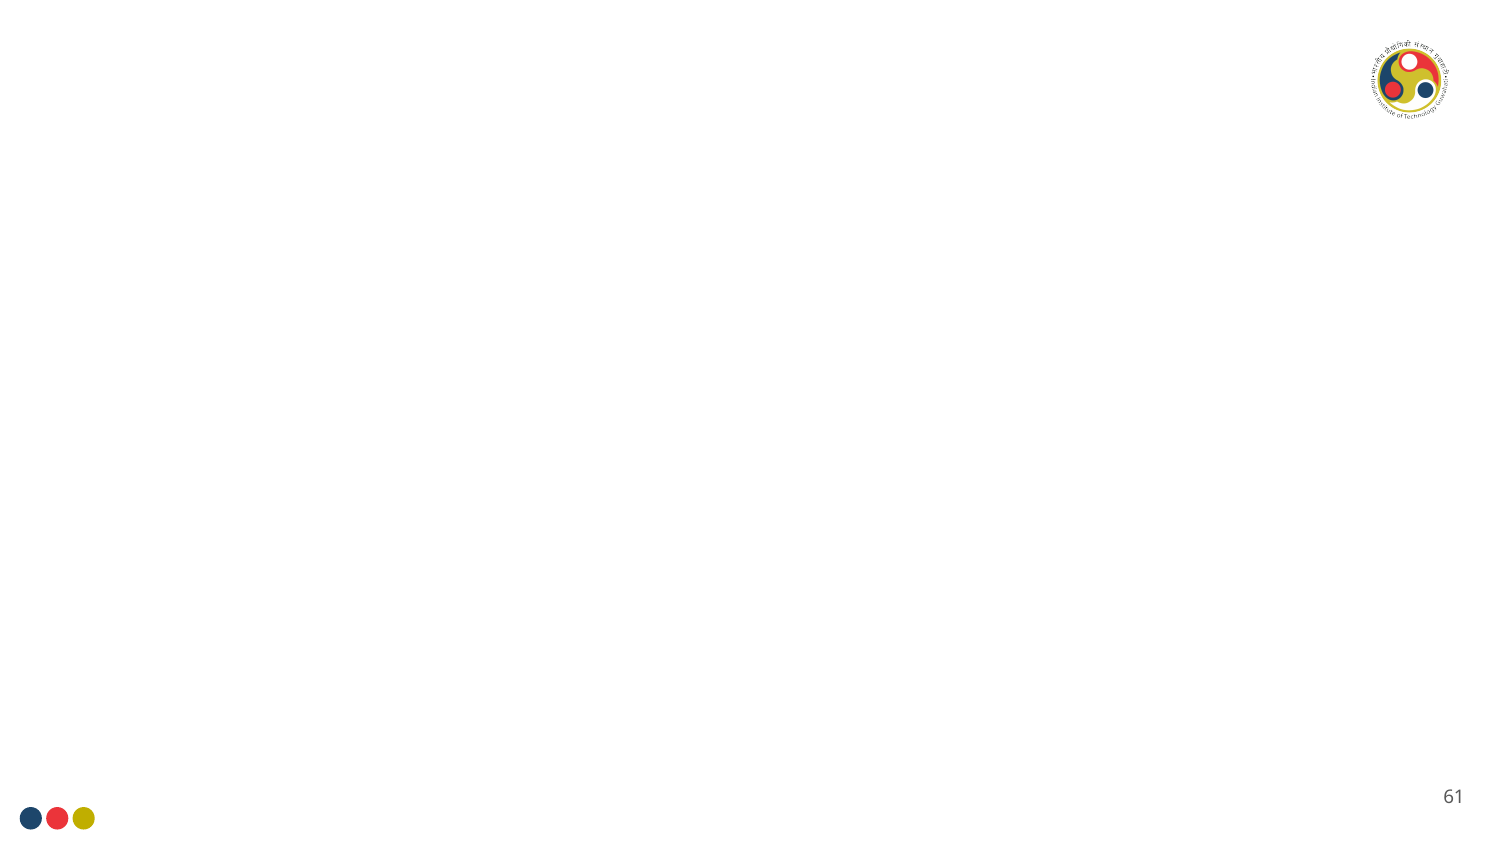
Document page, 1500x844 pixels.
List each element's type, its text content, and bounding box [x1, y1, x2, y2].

picture [1371, 40, 1449, 119]
slide_number 61 [1389, 764, 1480, 830]
